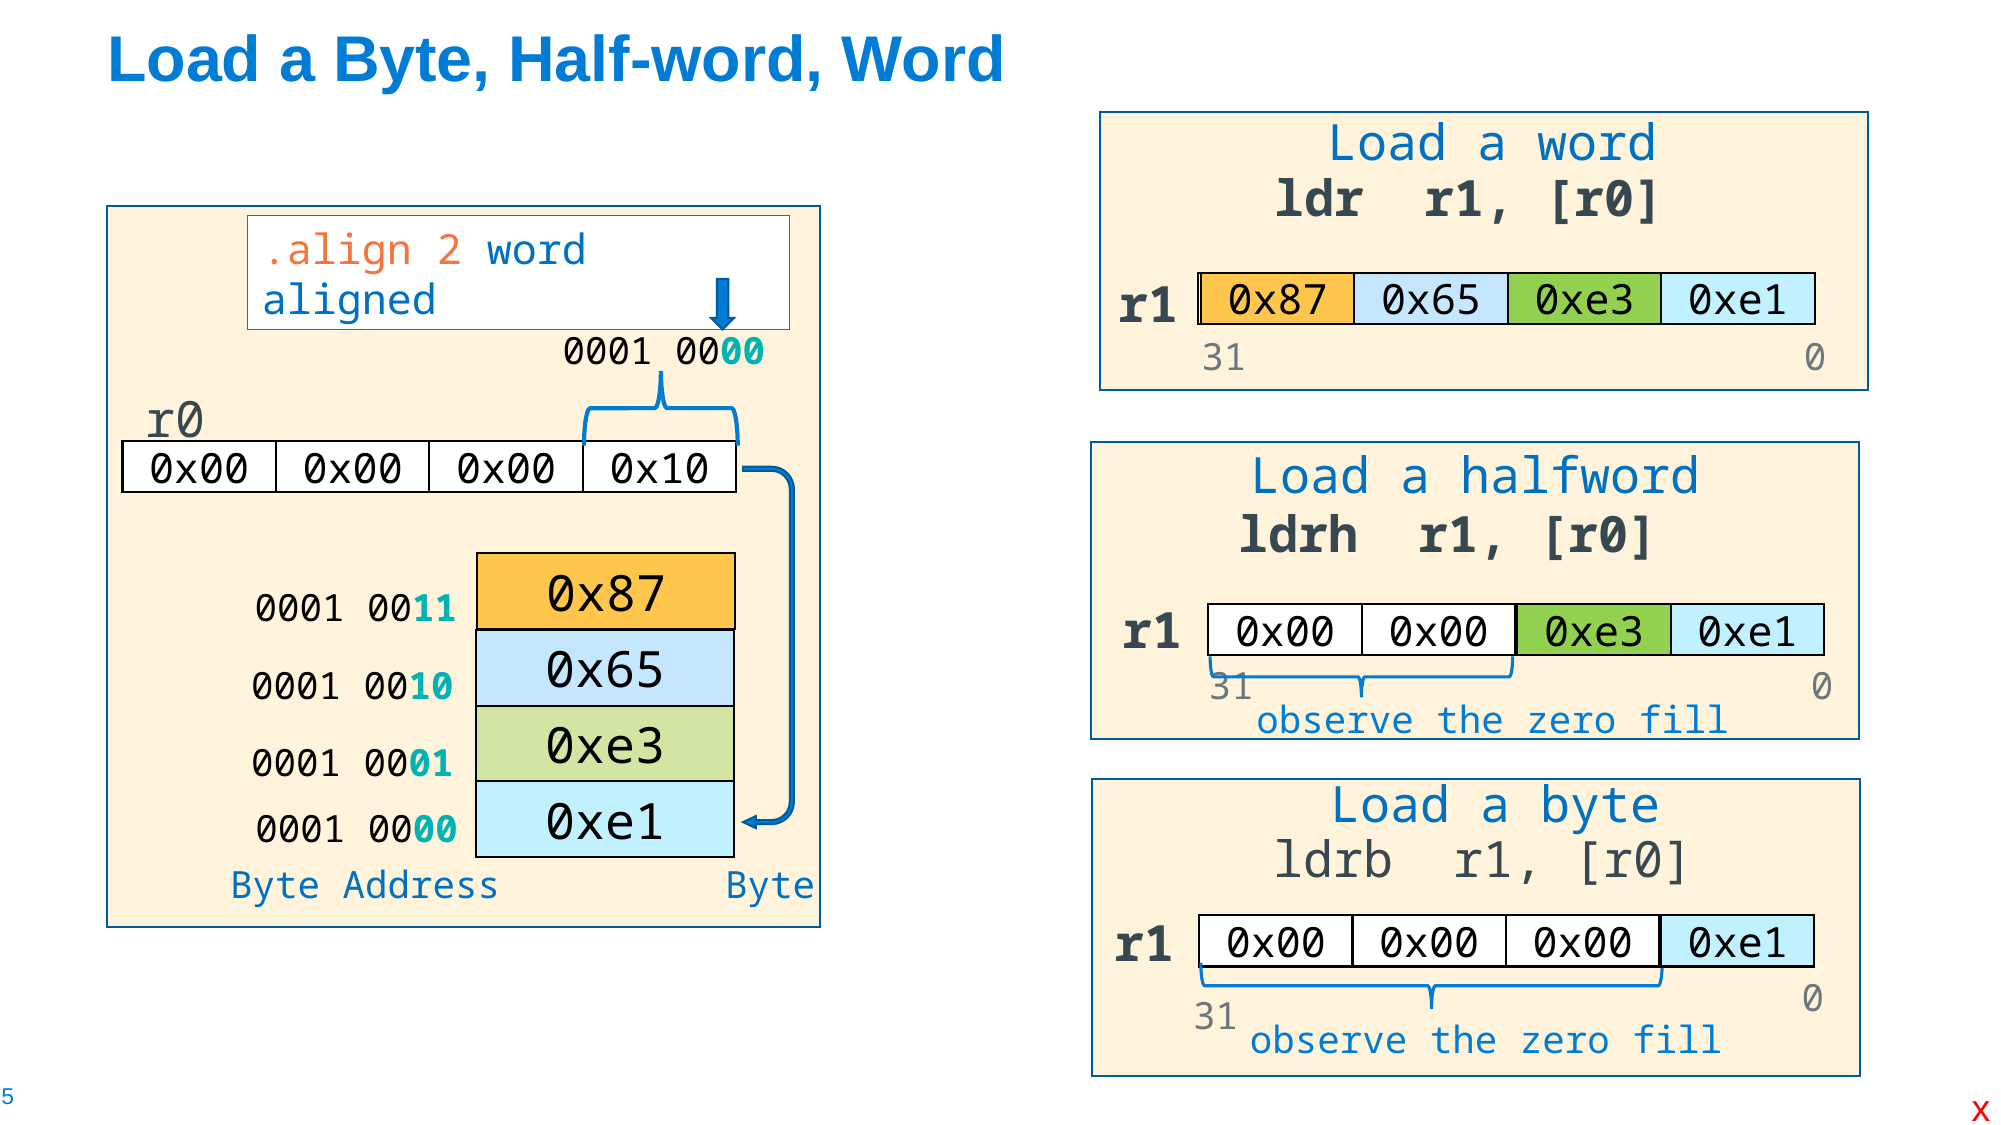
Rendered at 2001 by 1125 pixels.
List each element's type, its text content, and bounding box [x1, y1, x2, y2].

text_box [1200, 962, 1720, 1070]
text_box [1099, 111, 1869, 391]
text_box 0 [1789, 325, 1842, 386]
text_box x [1956, 1076, 2000, 1125]
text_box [1517, 603, 1825, 655]
text_box r1 [1103, 265, 1194, 341]
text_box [1091, 764, 1860, 1077]
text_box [1090, 436, 1859, 740]
text_box Load a word [1312, 103, 1673, 159]
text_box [106, 205, 821, 927]
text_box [1200, 272, 1815, 324]
title Load a Byte, Half-word, Word [92, 19, 1817, 103]
text_box 31 [1186, 325, 1262, 386]
text_box ldr r1, [r0] [1259, 159, 1679, 234]
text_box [1210, 656, 1726, 750]
